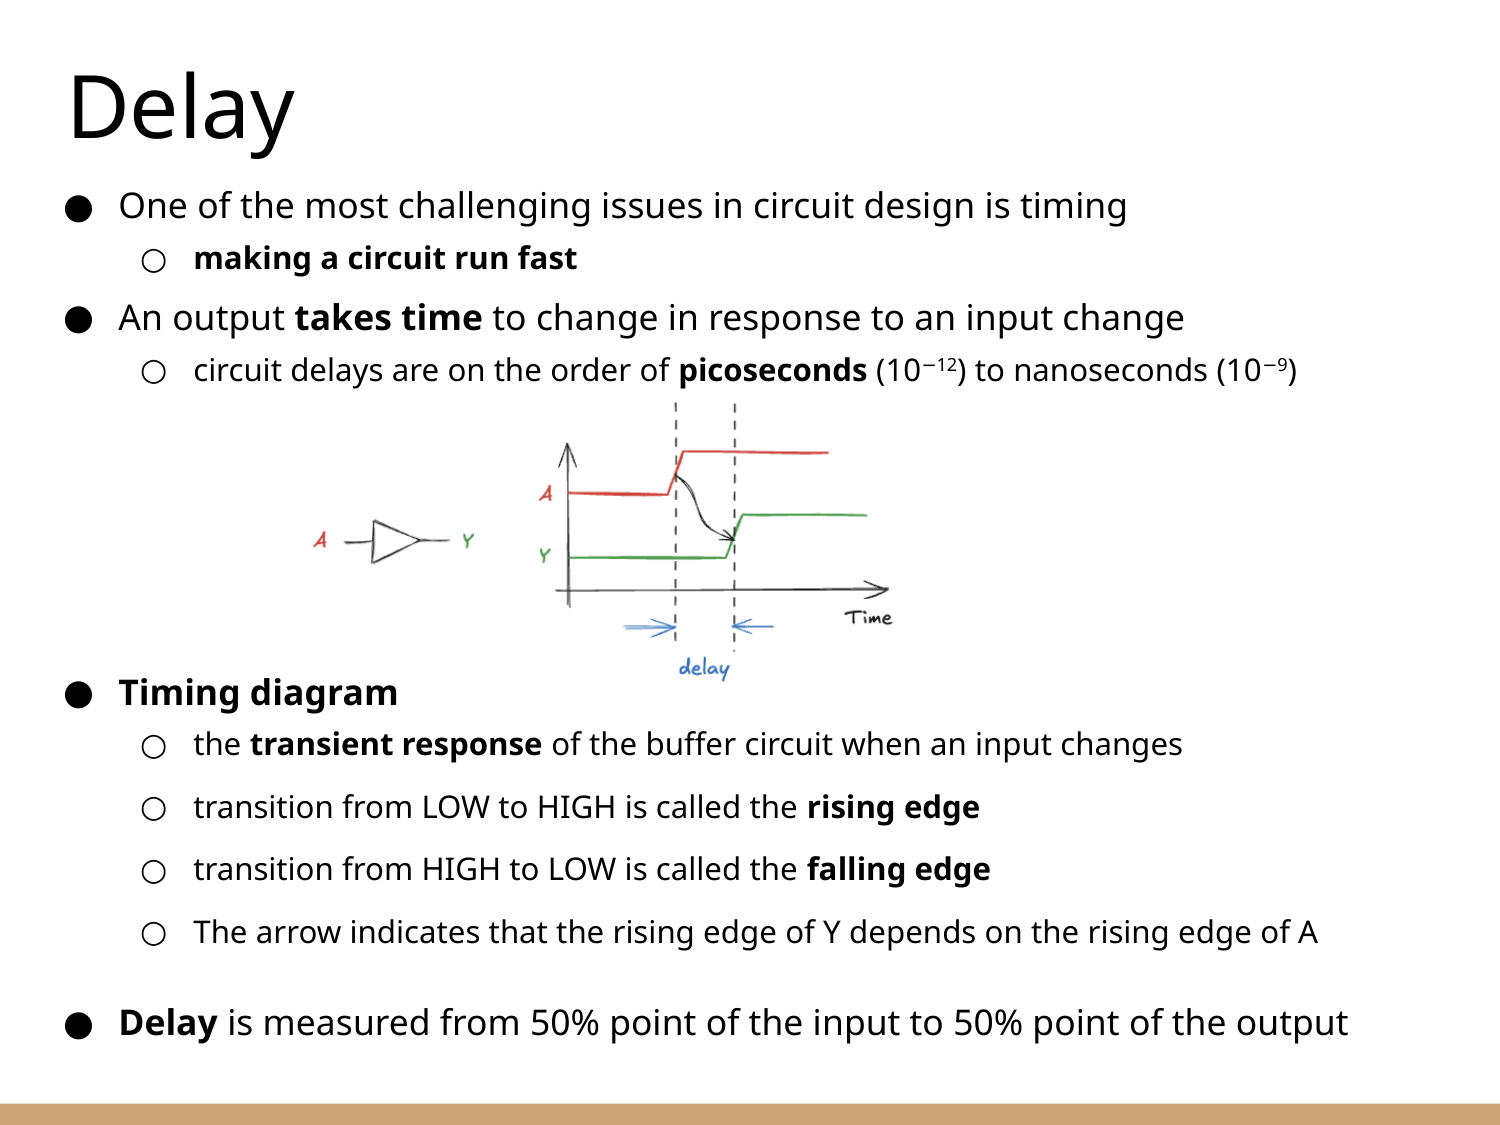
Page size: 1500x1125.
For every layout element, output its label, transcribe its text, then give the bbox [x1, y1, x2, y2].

title Delay [51, 69, 1449, 161]
list One of the most challenging issues in circuit design is timing making a circuit run fast An output takes time to change in response to an input change circuit delays are on the order of picoseconds (10−12) to nanoseconds (10−9) Timing diagram the transient response of the buffer circuit when an input changes transition from LOW to HIGH is called the rising edge transition from HIGH to LOW is called the falling edge The arrow indicates that the rising edge of Y depends on the rising edge of A Delay is measured from 50% point of the input to 50% point of the output [28, 161, 1449, 1054]
picture [264, 383, 959, 716]
